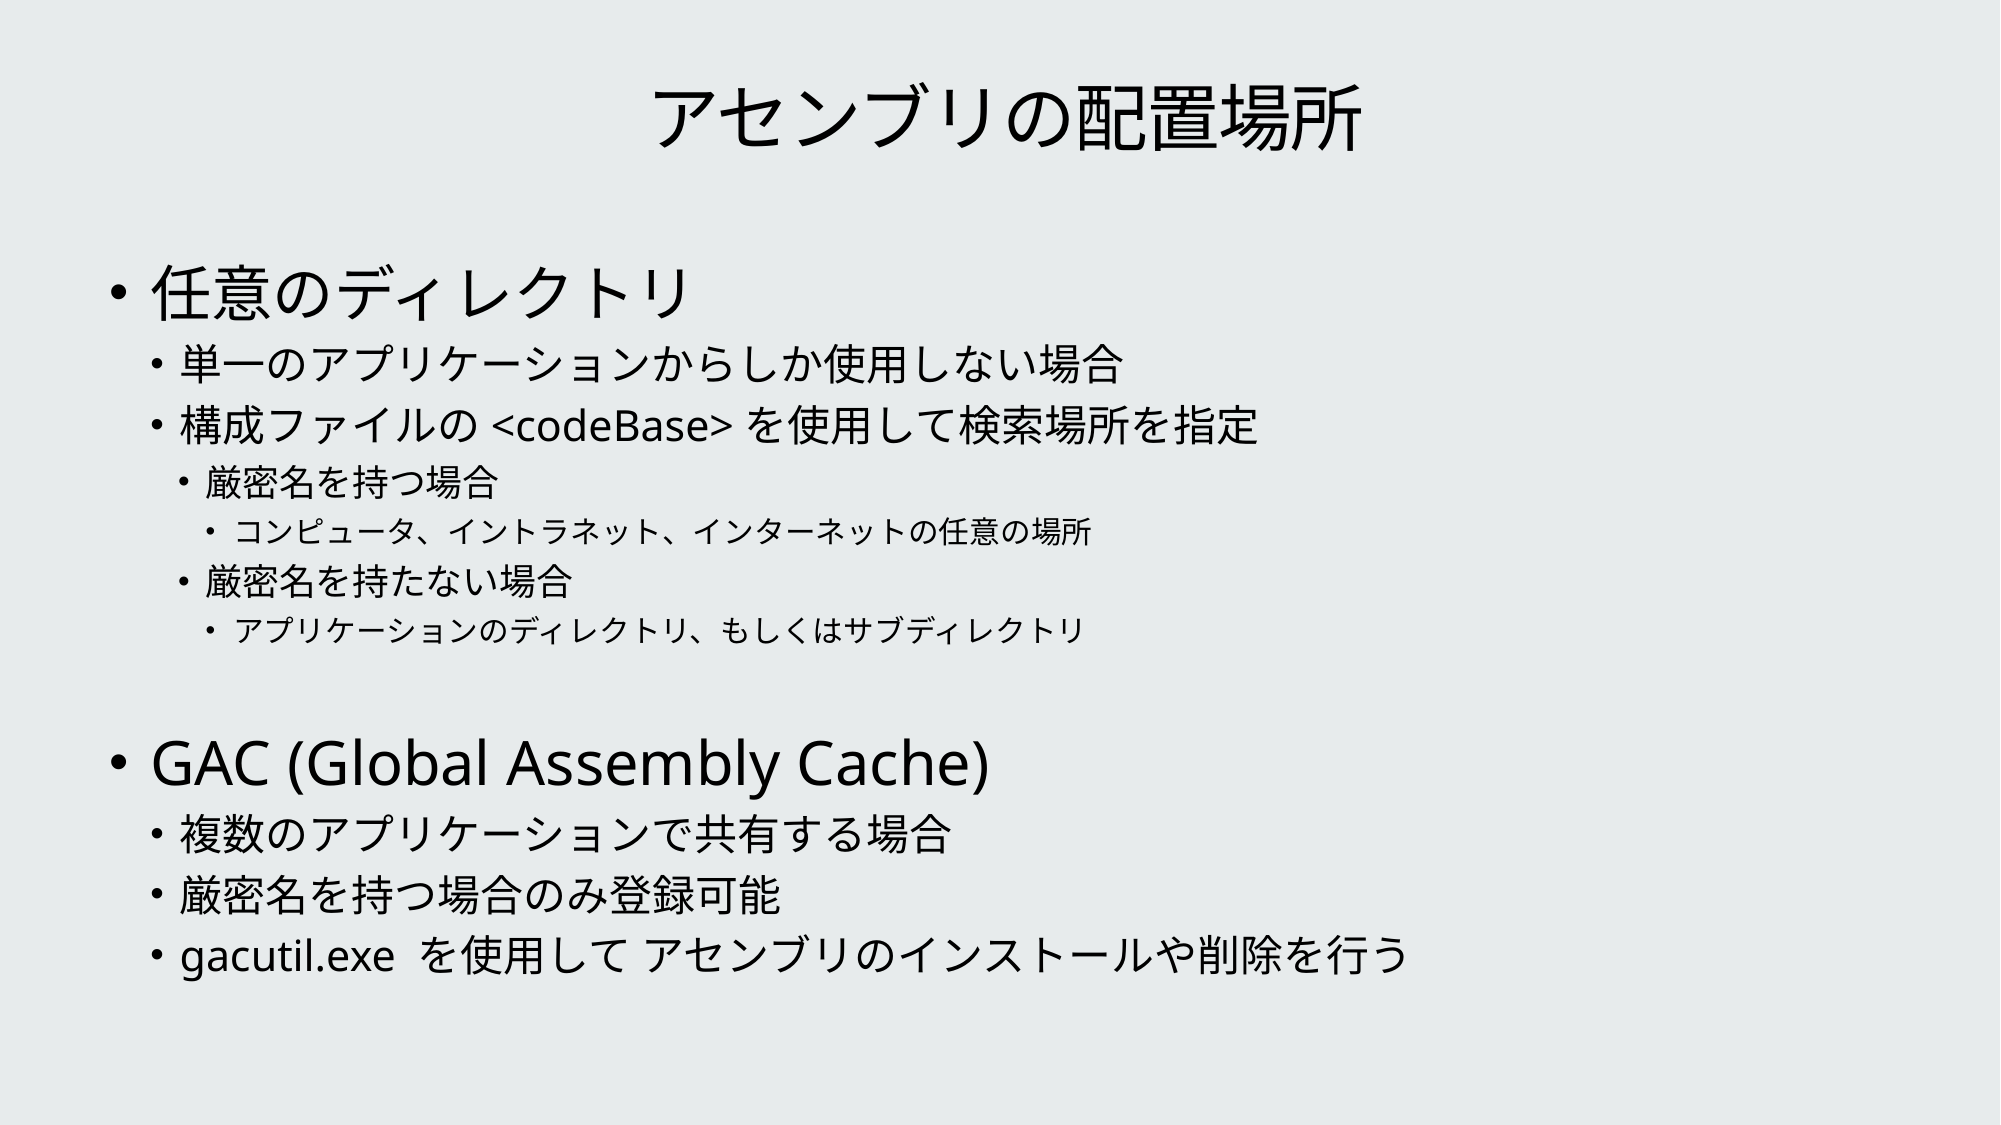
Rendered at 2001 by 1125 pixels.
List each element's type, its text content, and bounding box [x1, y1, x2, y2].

list 任意のディレクトリ 単一のアプリケーションからしか使用しない場合 構成ファイルの<codeBase>を使用して検索場所を指定 厳密名を持つ場合 コンピュータ、イントラネット、インターネットの任意の場所 厳密名を持たない場合 アプリケーションのディレクトリ、もしくはサブディレクトリ GAC (Global Assembly Cache) 複数のアプリケーションで共有する場合 厳密名を持つ場合のみ登録可能 gacutil.exe を使用して アセンブリのインストールや削除を行う [85, 240, 1916, 1032]
title アセンブリの配置場所 [45, 47, 1966, 196]
